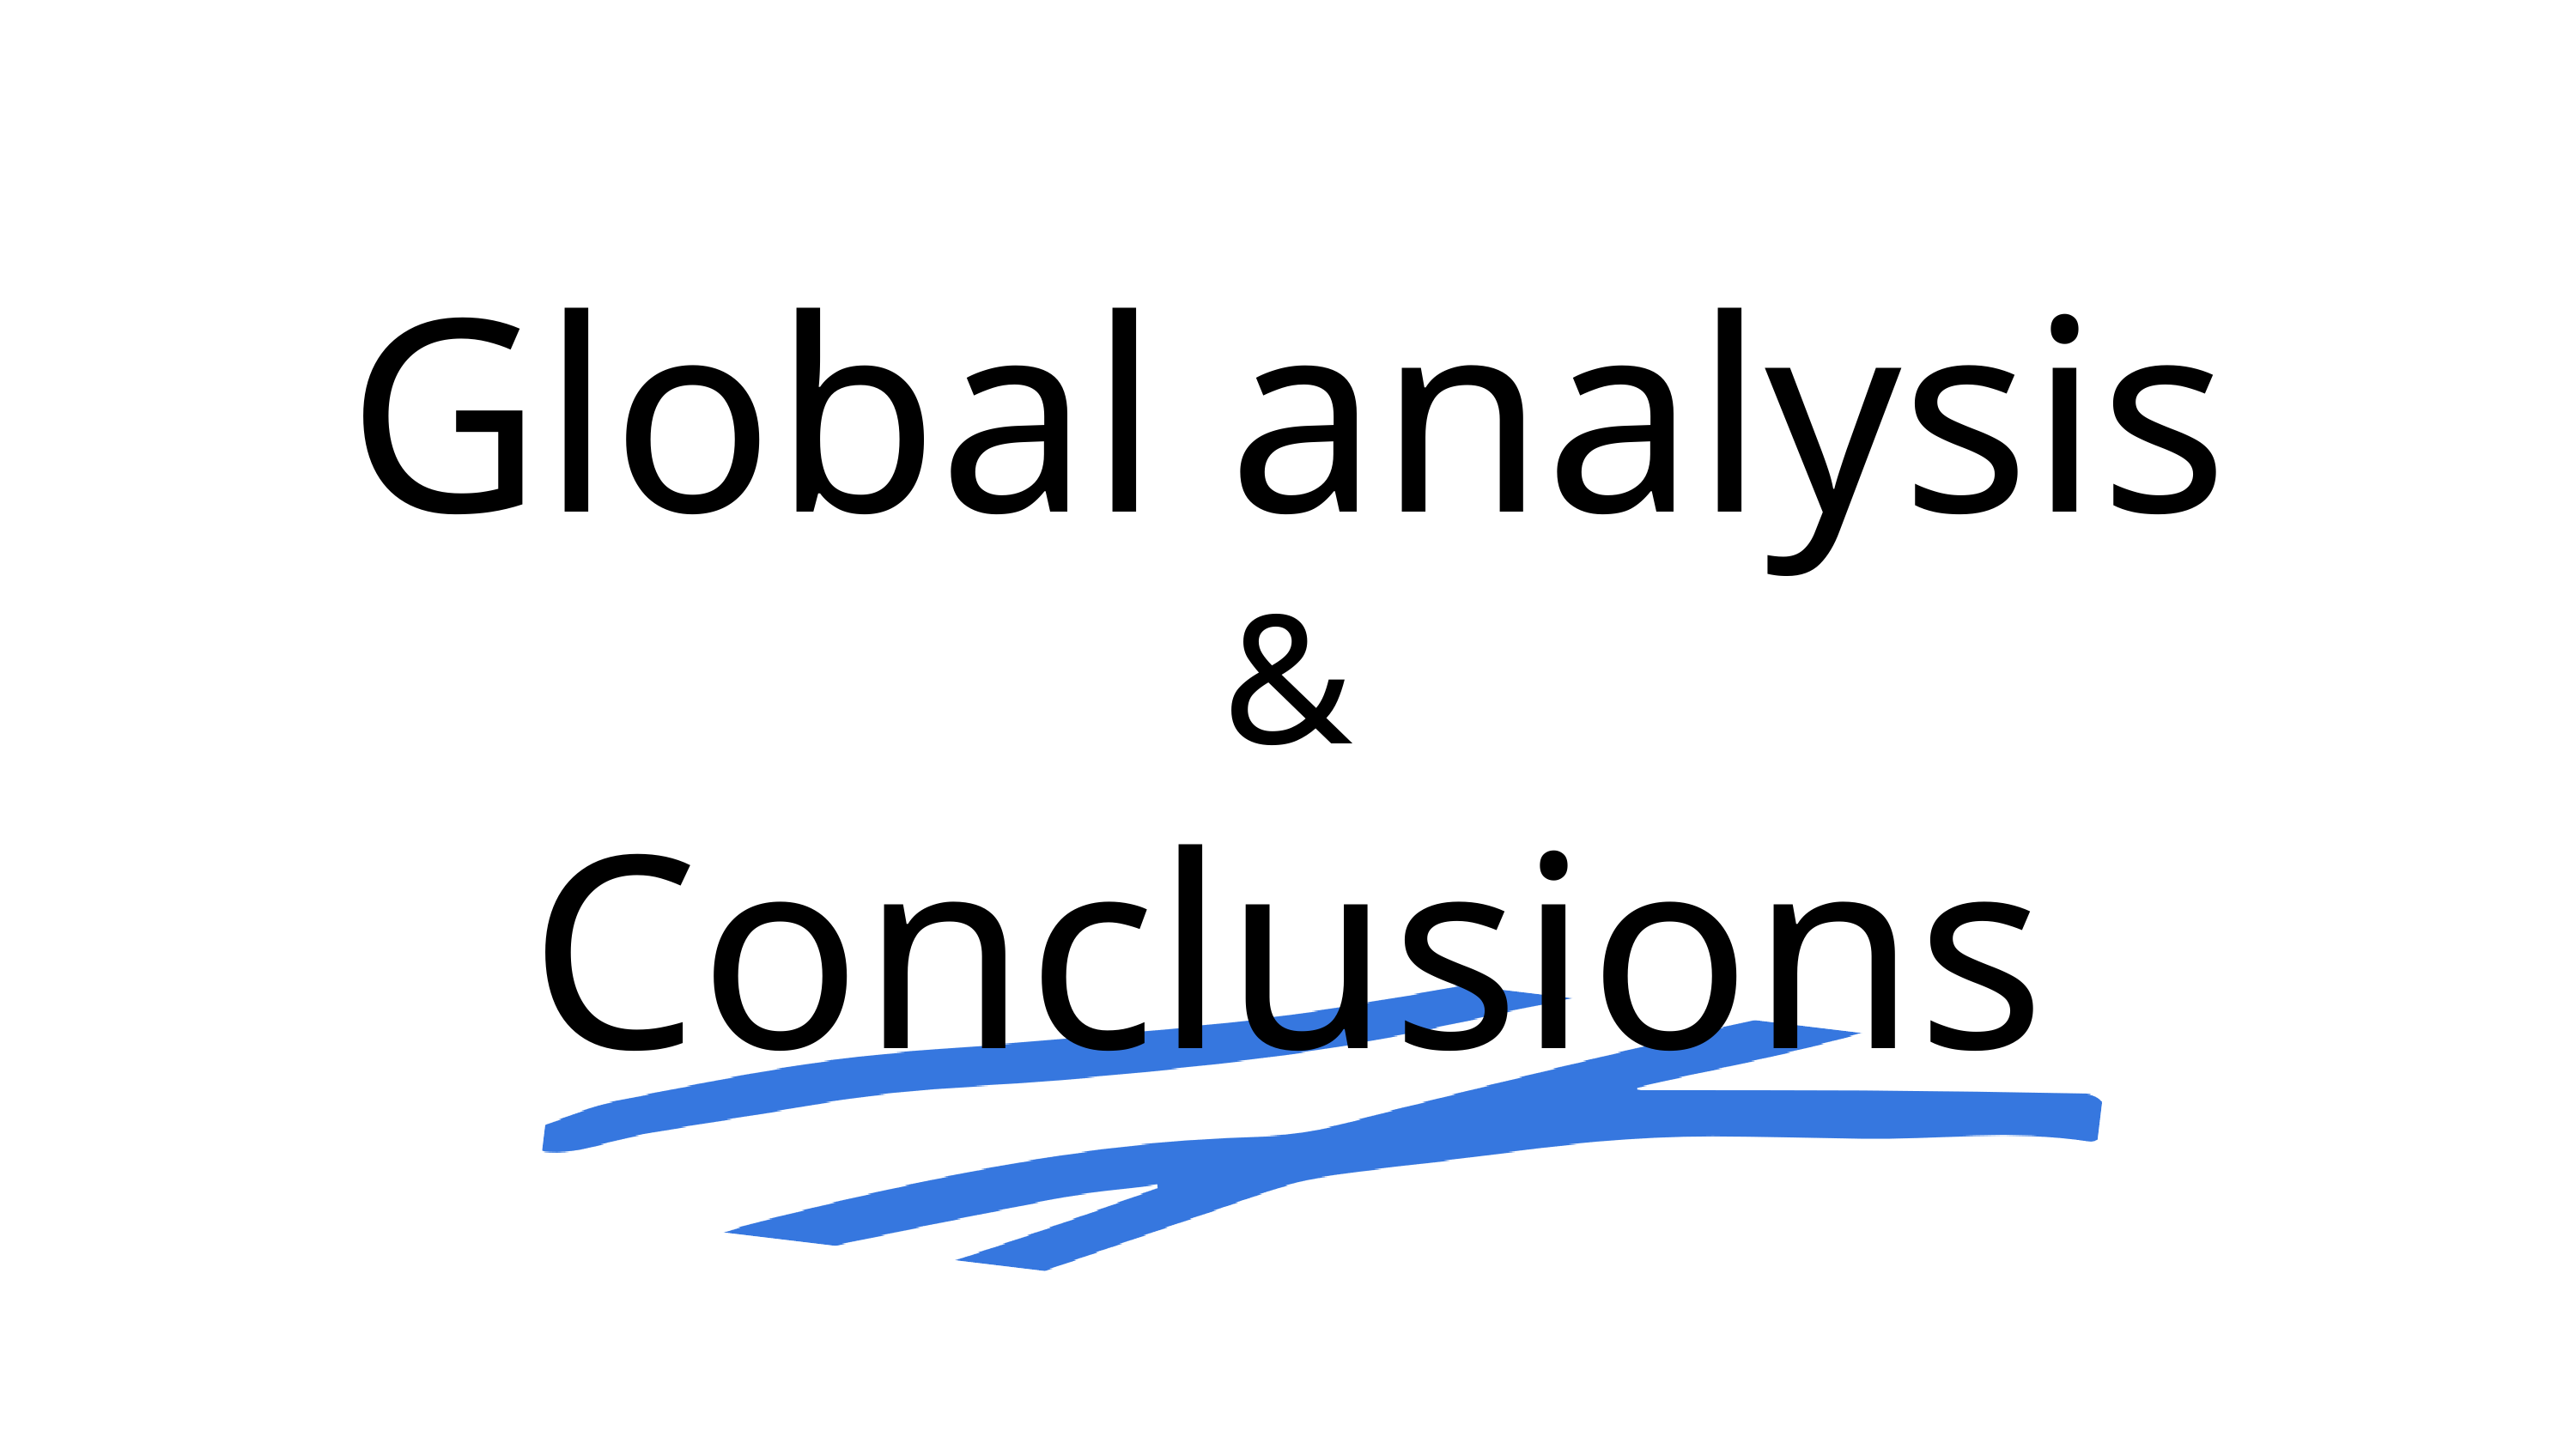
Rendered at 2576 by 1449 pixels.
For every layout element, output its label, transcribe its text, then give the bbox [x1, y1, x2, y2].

text_box [535, 1102, 2103, 1394]
text_box Global analysis & Conclusions [301, 243, 2275, 1102]
